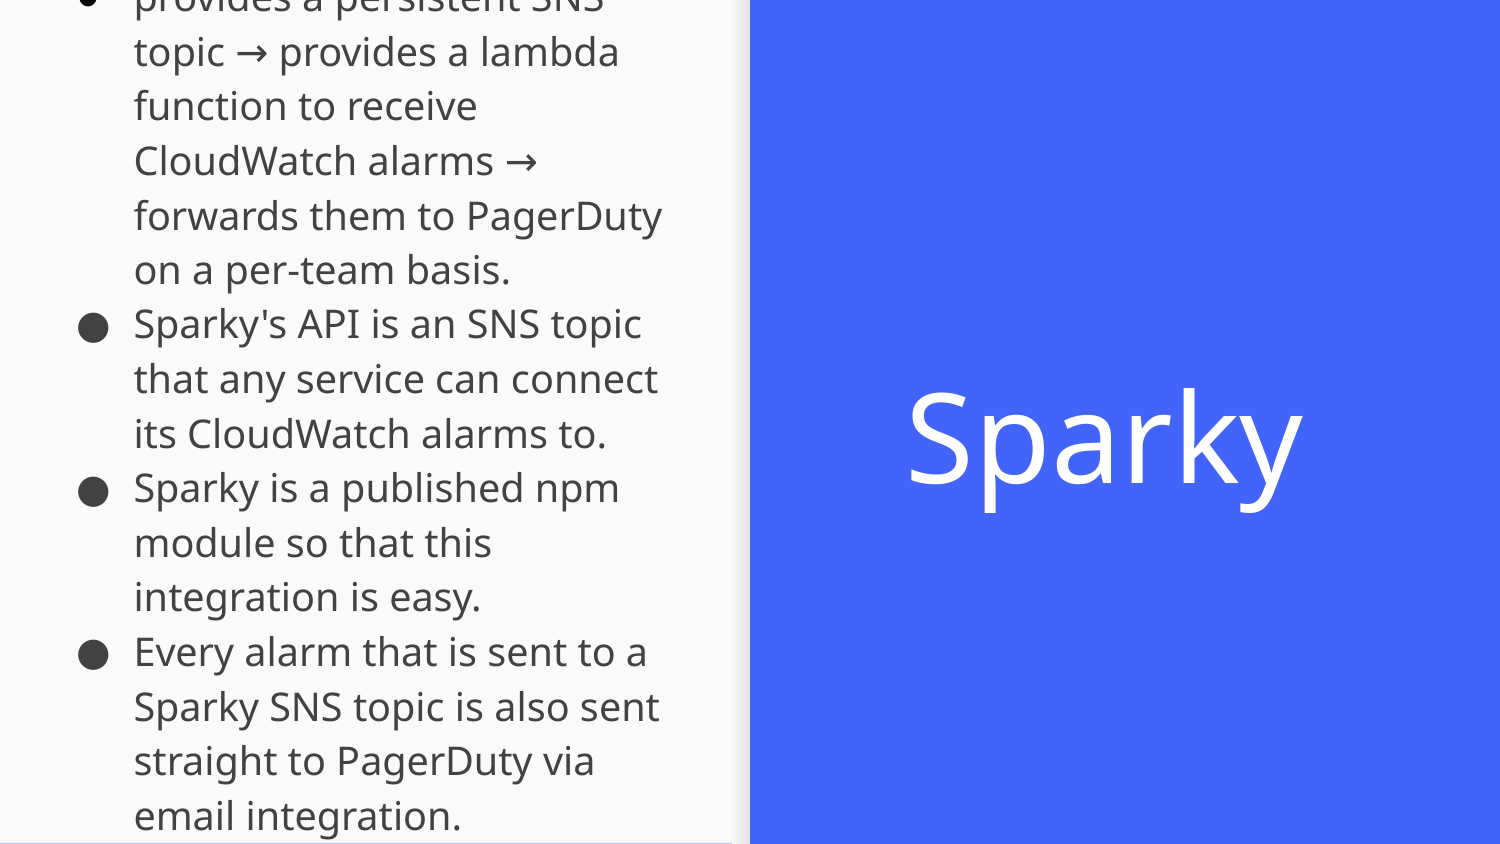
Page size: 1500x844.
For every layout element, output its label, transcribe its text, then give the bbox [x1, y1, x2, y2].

title provides a persistent SNS topic → provides a lambda function to receive CloudWatch alarms → forwards them to PagerDuty on a per-team basis. Sparky's API is an SNS topic that any service can connect its CloudWatch alarms to. Sparky is a published npm module so that this integration is easy. Every alarm that is sent to a Sparky SNS topic is also sent straight to PagerDuty via email integration. [43, 664, 708, 844]
list Sparky [890, 118, 1500, 725]
